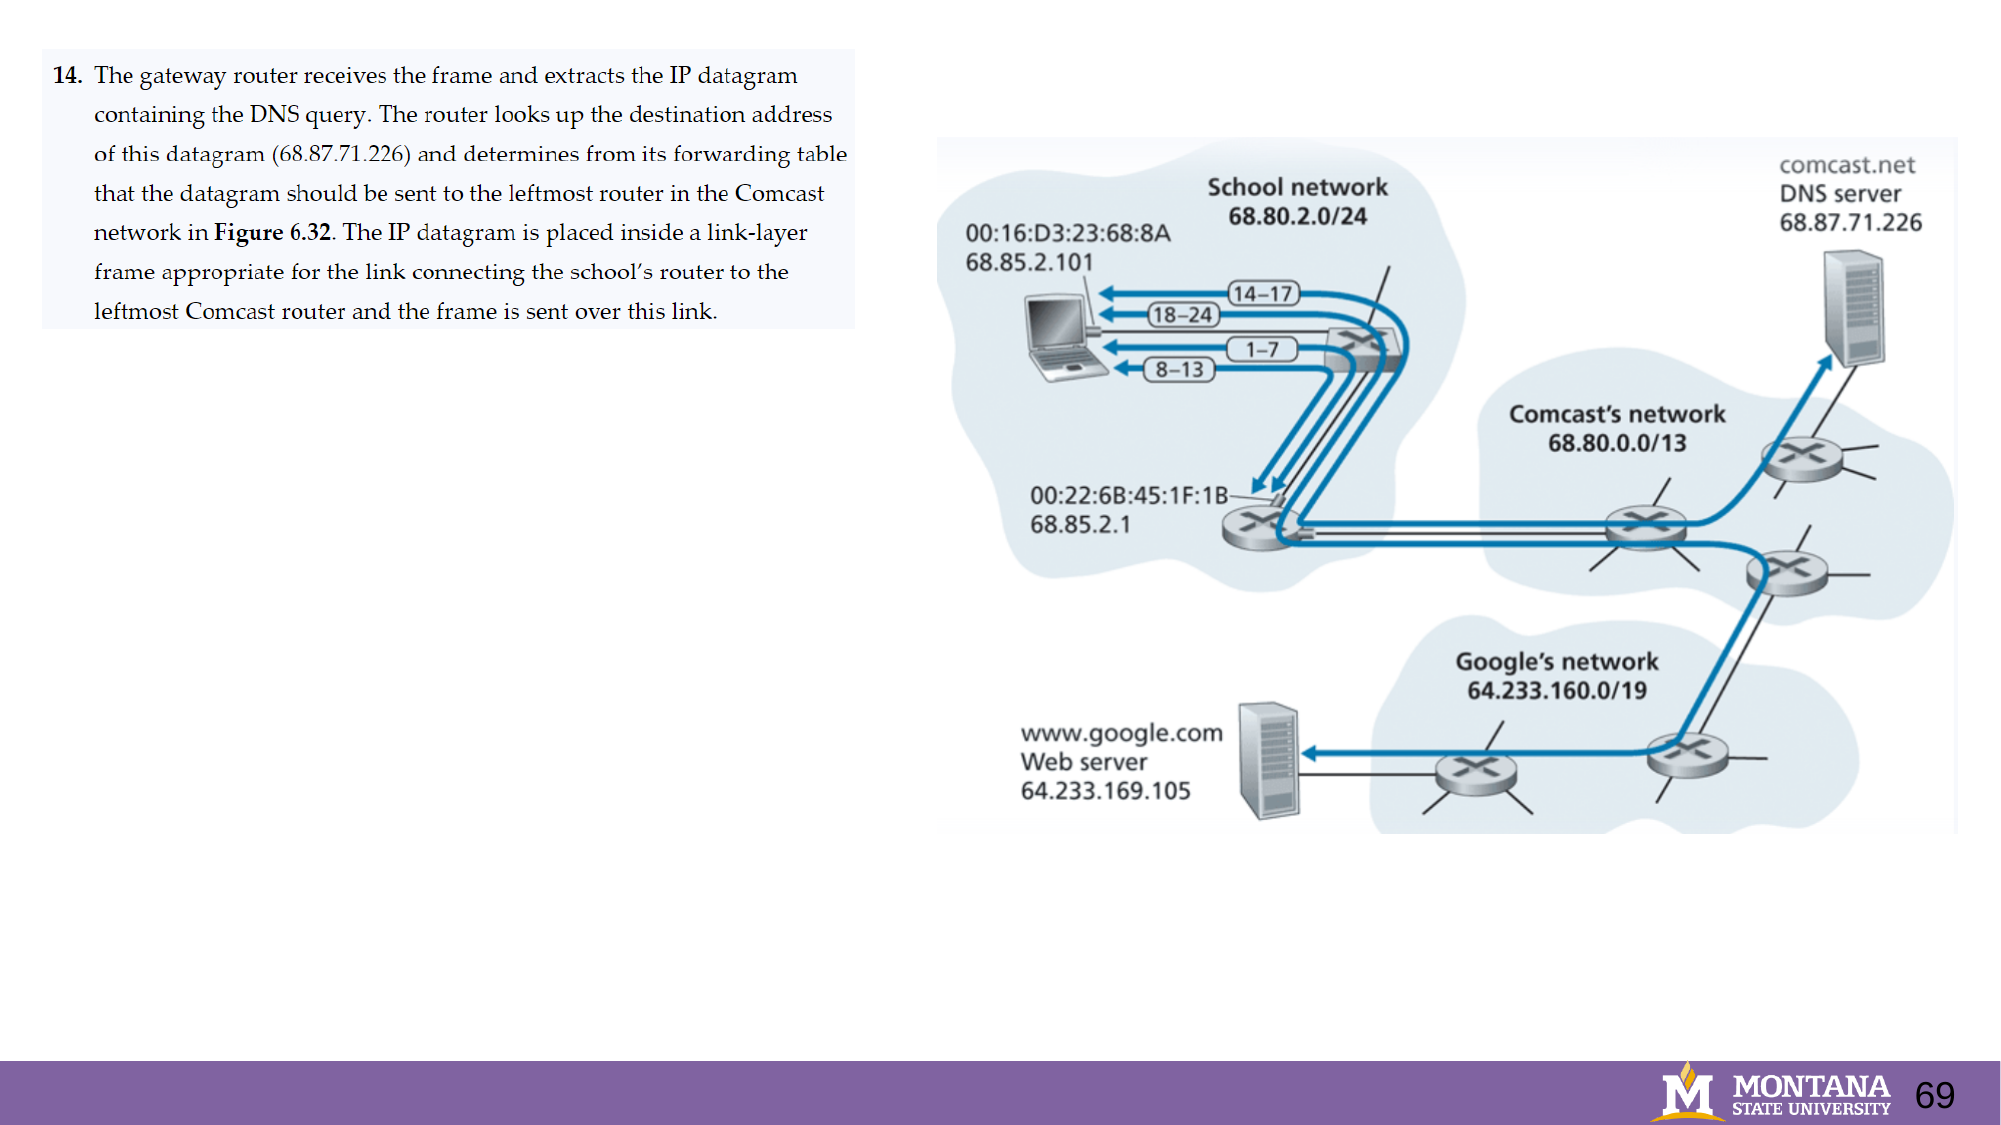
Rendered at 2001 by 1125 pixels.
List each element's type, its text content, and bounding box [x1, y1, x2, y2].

picture [1650, 1060, 1891, 1122]
slide_number 69 [1887, 1072, 1994, 1125]
picture [937, 137, 1959, 835]
picture [41, 49, 855, 329]
